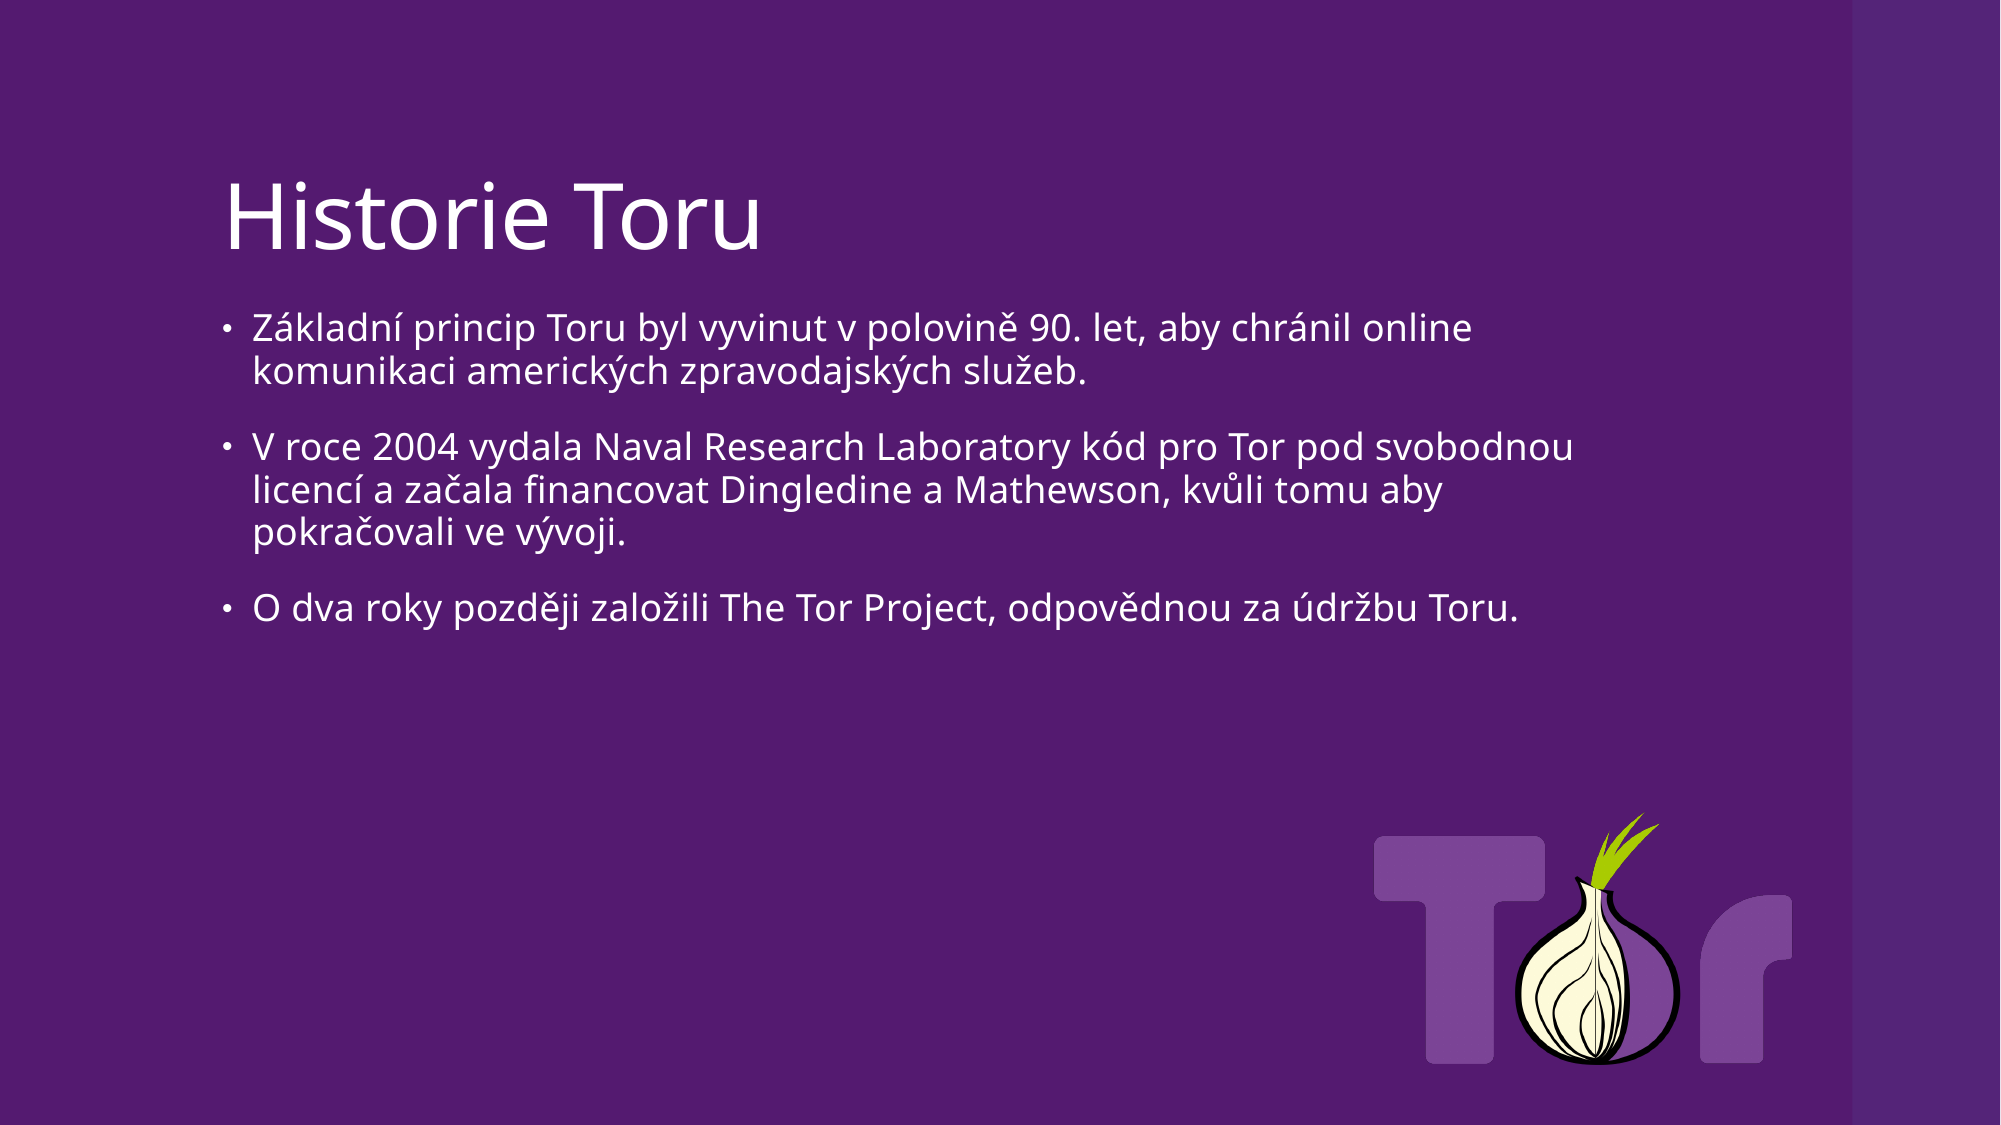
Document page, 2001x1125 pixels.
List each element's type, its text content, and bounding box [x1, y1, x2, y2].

picture [1372, 811, 1794, 1066]
list Základní princip Toru byl vyvinut v polovině 90. let, aby chránil online komunikaci amerických zpravodajských služeb. V roce 2004 vydala Naval Research Laboratory kód pro Tor pod svobodnou licencí a začala financovat Dingledine a Mathewson, kvůli tomu aby pokračovali ve vývoji. O dva roky později založili The Tor Project, odpovědnou za údržbu Toru. [206, 299, 1617, 1014]
title Historie Toru [206, 60, 1797, 278]
